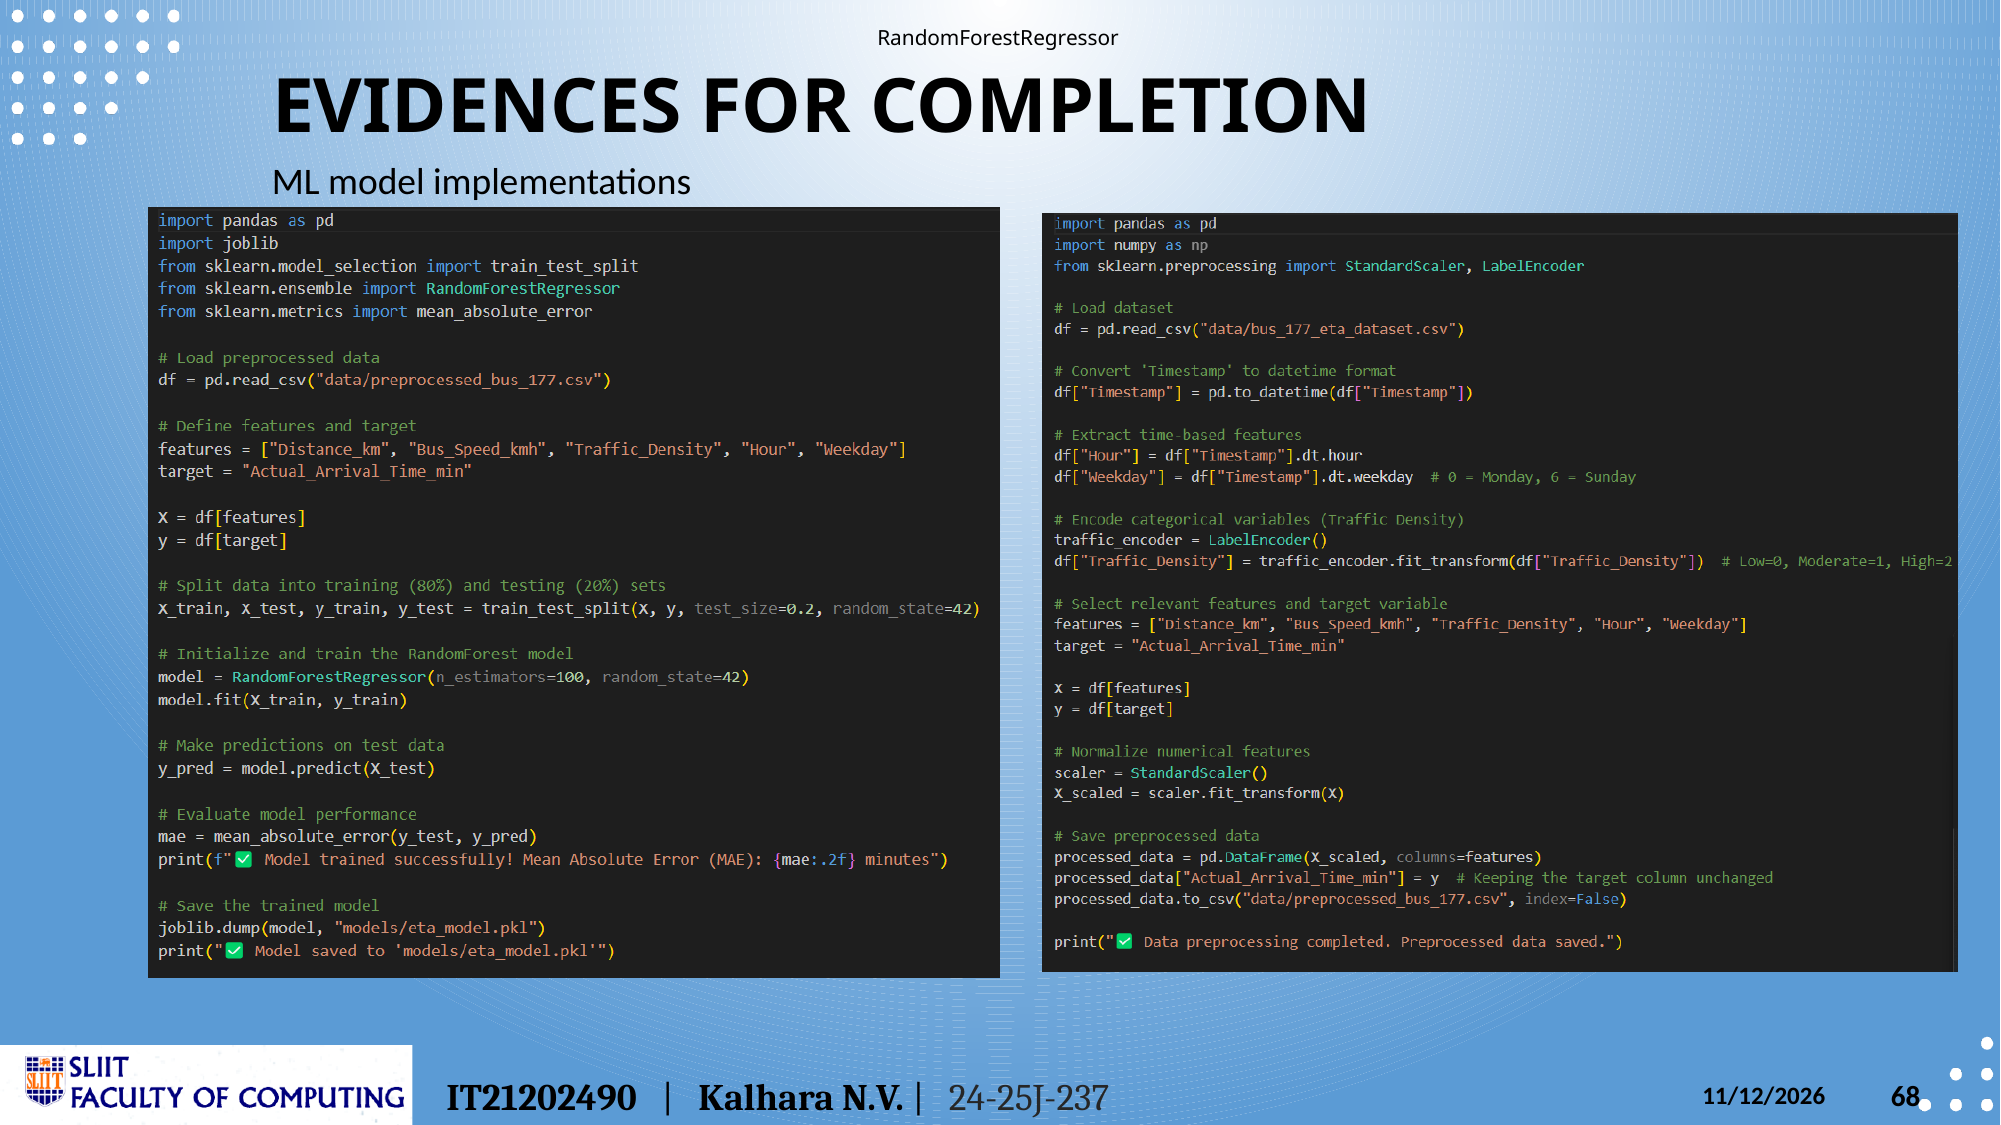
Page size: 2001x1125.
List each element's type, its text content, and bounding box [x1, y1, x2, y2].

text_box [1887, 1036, 2000, 1125]
text_box ML model implementations [257, 149, 838, 207]
text_box [0, 0, 180, 145]
text_box Evidences for Completion [257, 50, 1958, 163]
text_box RandomForestRegressor [862, 17, 1138, 58]
text_box IT21202490 | Kalhara N.V. | 24-25J-237 [431, 1064, 1551, 1125]
picture [148, 207, 1000, 978]
picture [1042, 213, 1958, 972]
picture [0, 1045, 413, 1125]
